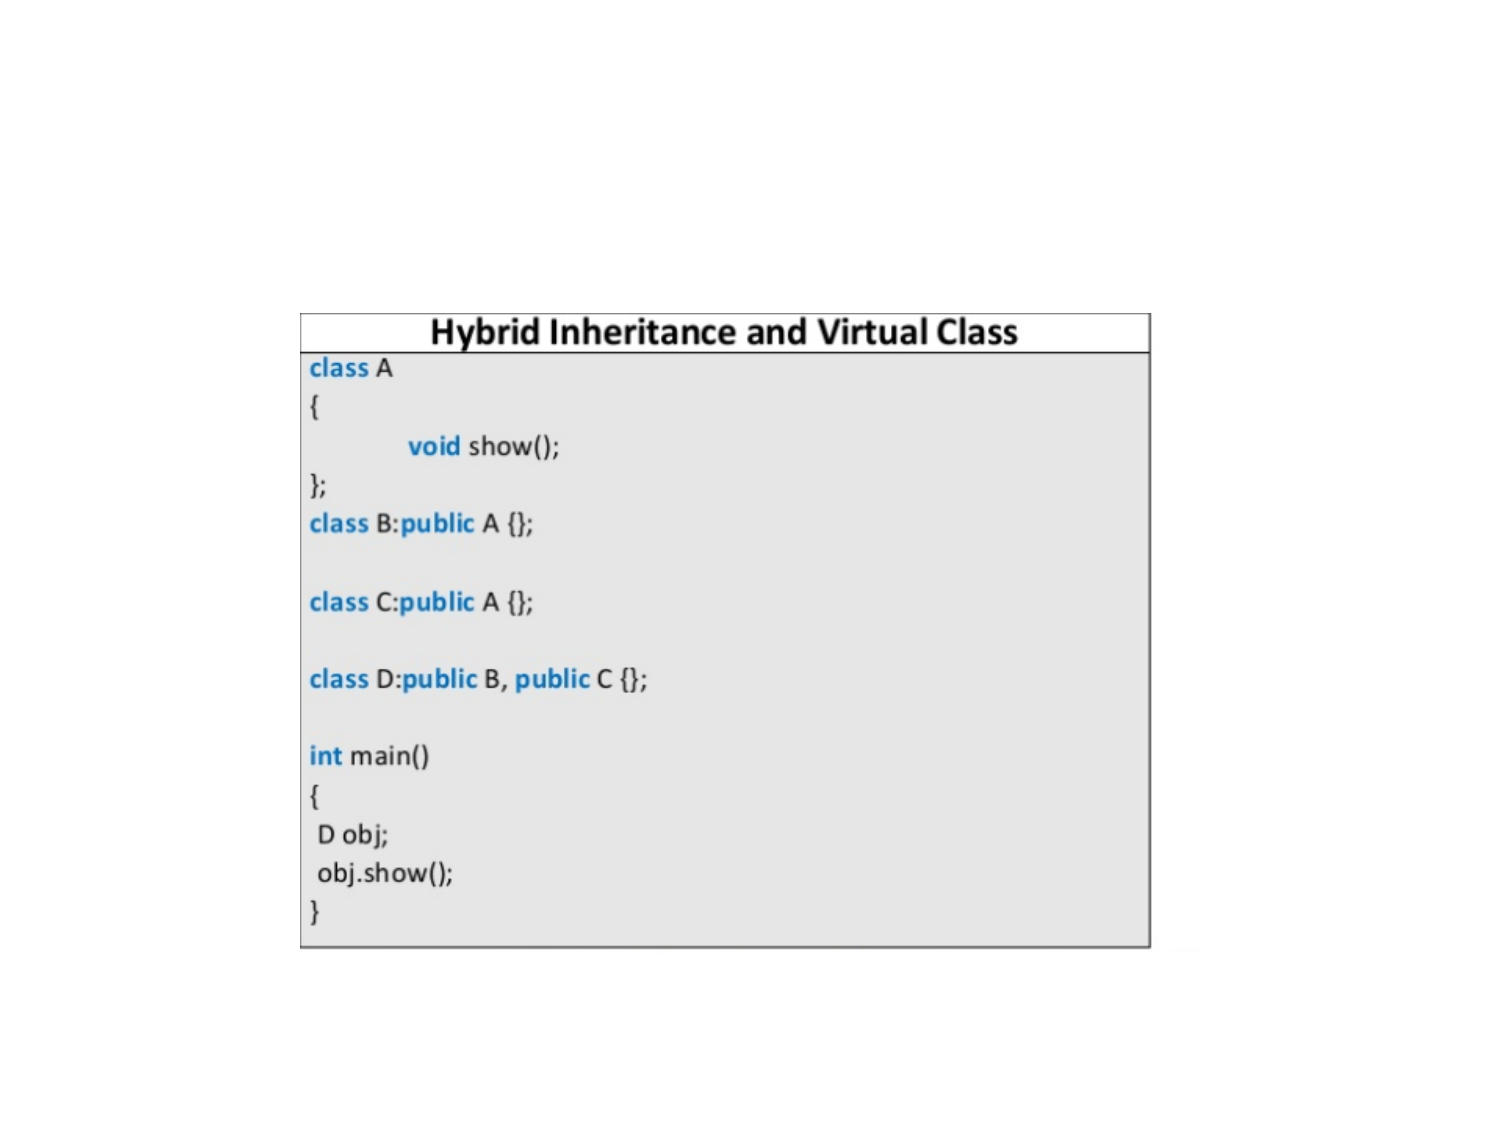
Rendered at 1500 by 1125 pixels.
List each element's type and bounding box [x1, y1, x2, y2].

list [300, 313, 1200, 955]
